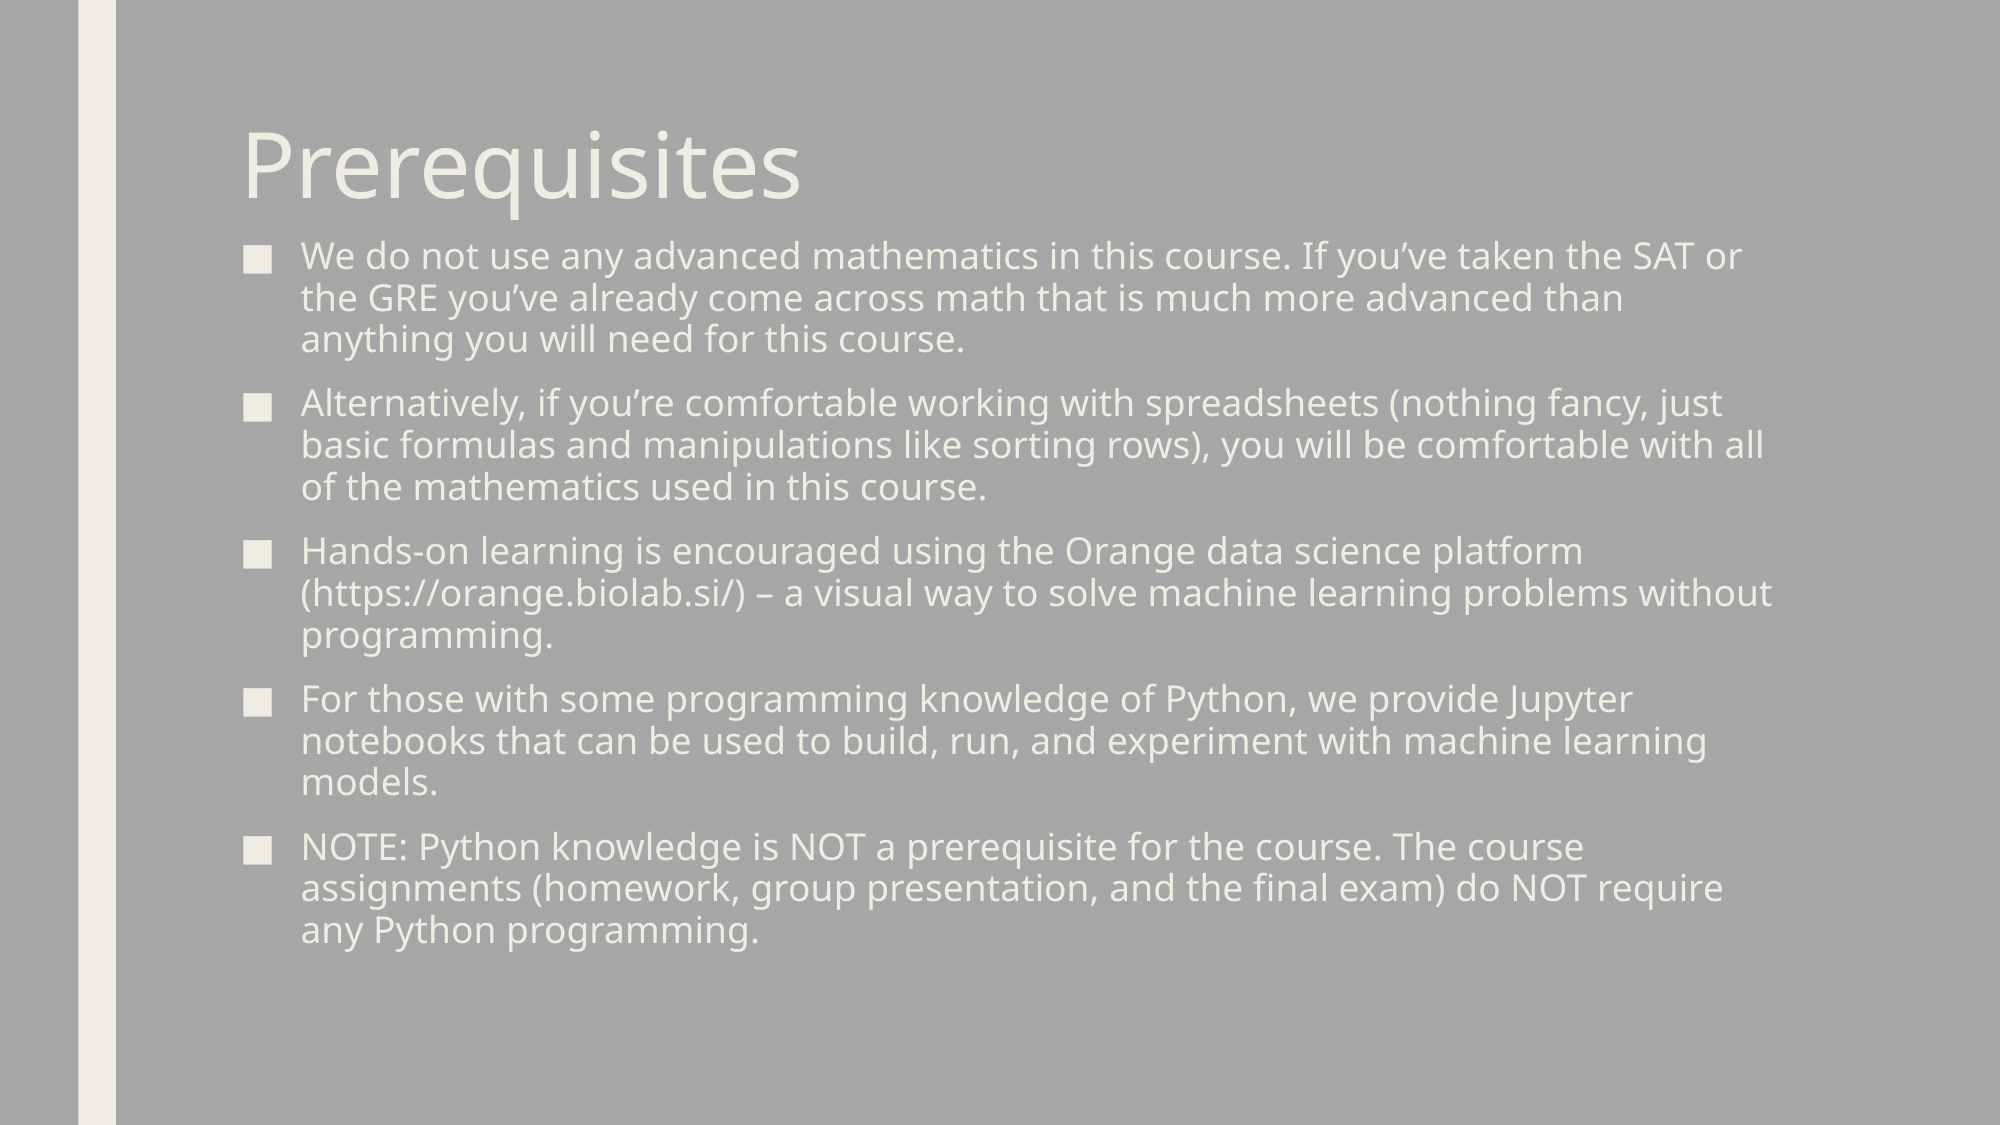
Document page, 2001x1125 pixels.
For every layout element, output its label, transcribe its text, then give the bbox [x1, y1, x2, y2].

title Prerequisites [225, 112, 1800, 228]
list We do not use any advanced mathematics in this course. If you’ve taken the SAT or the GRE you’ve already come across math that is much more advanced than anything you will need for this course. Alternatively, if you’re comfortable working with spreadsheets (nothing fancy, just basic formulas and manipulations like sorting rows), you will be comfortable with all of the mathematics used in this course. Hands-on learning is encouraged using the Orange data science platform (https://orange.biolab.si/) – a visual way to solve machine learning problems without programming. For those with some programming knowledge of Python, we provide Jupyter notebooks that can be used to build, run, and experiment with machine learning models. NOTE: Python knowledge is NOT a prerequisite for the course. The course assignments (homework, group presentation, and the final exam) do NOT require any Python programming. [225, 228, 1800, 963]
